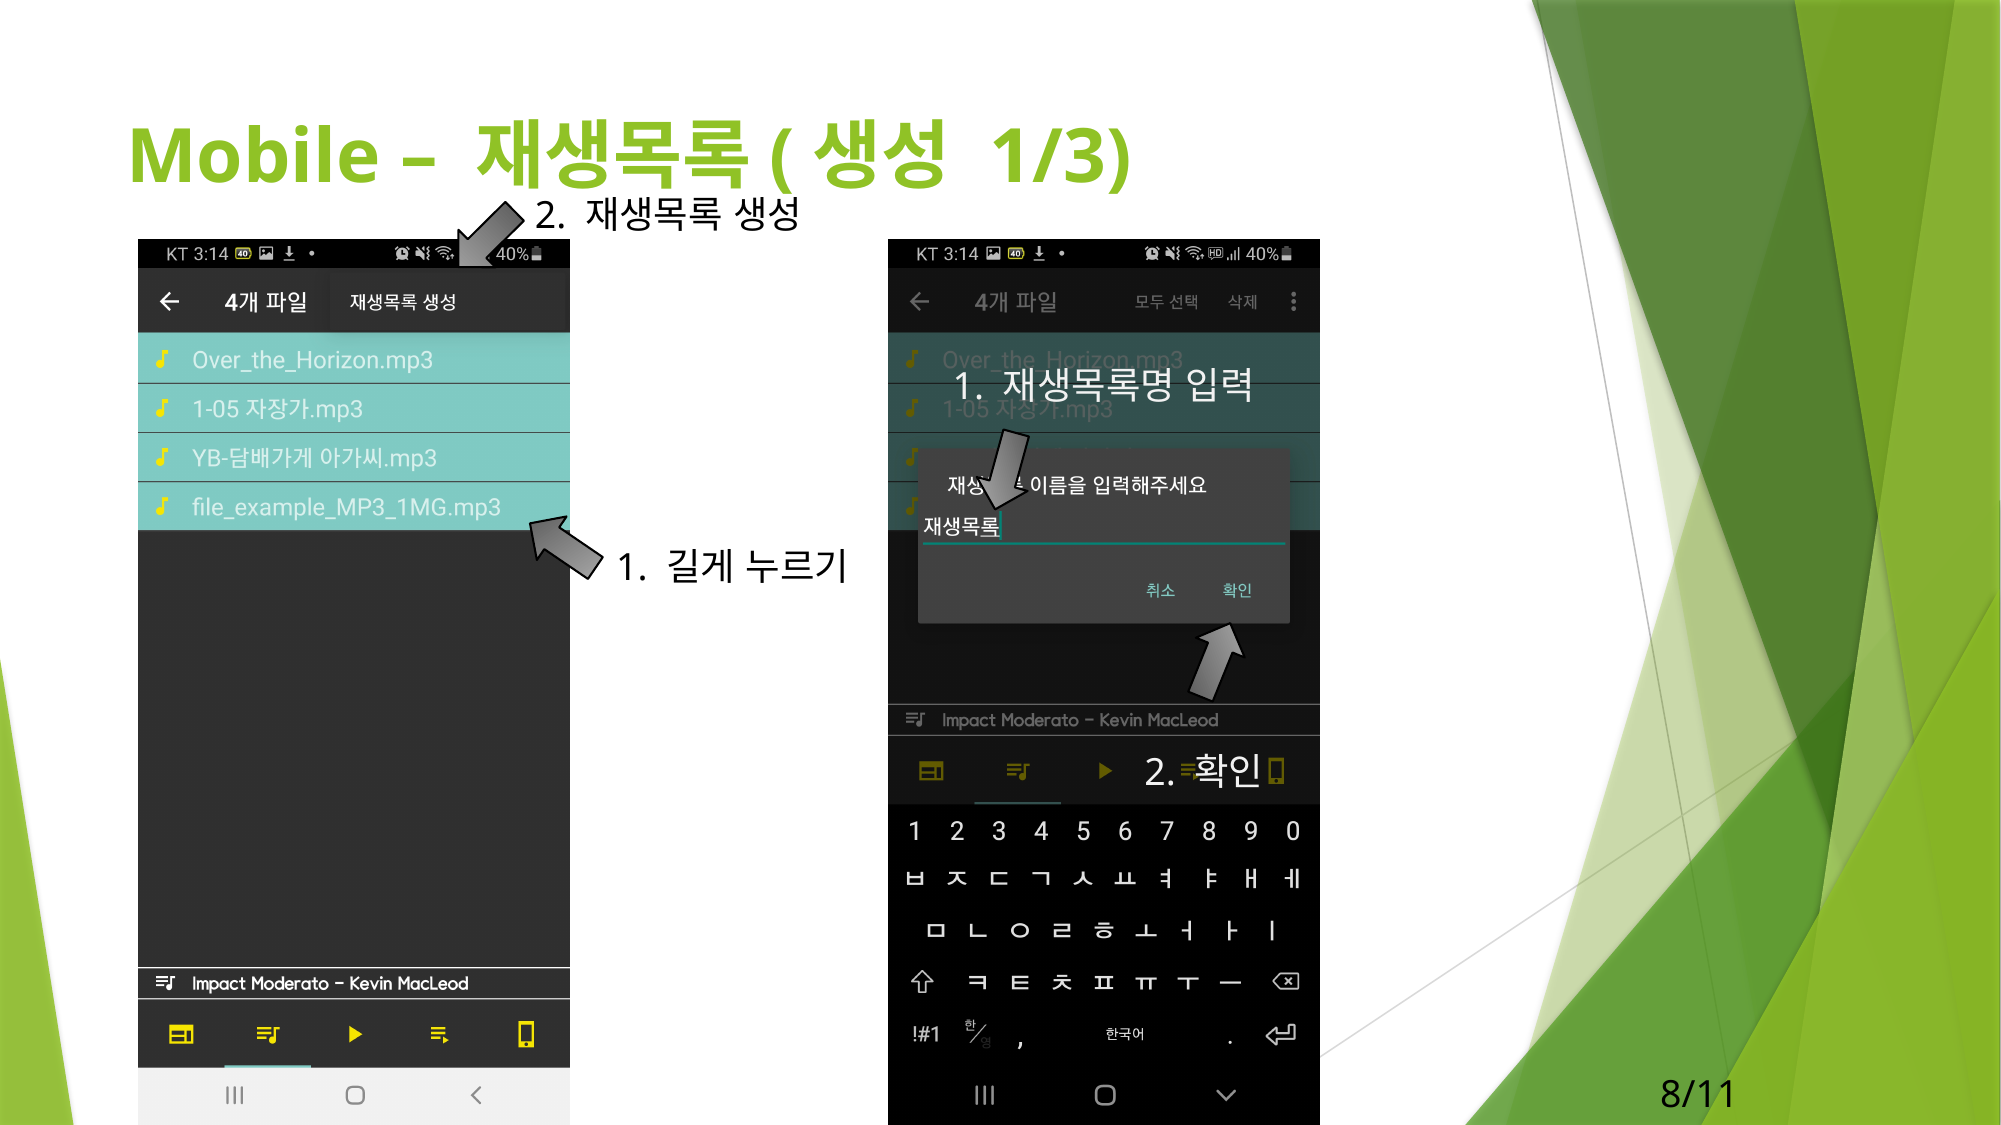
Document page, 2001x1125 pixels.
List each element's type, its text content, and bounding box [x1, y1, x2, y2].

picture [888, 238, 1320, 1125]
text_box 8/11 [1645, 1062, 1754, 1123]
title Mobile – 재생목록(생성 1/3) [111, 99, 1522, 317]
text_box [575, 536, 601, 580]
text_box 1. 길게 누르기 [601, 535, 865, 596]
text_box 2. 재생목록 생성 [519, 183, 818, 244]
text_box [457, 201, 519, 237]
picture [137, 238, 570, 1125]
